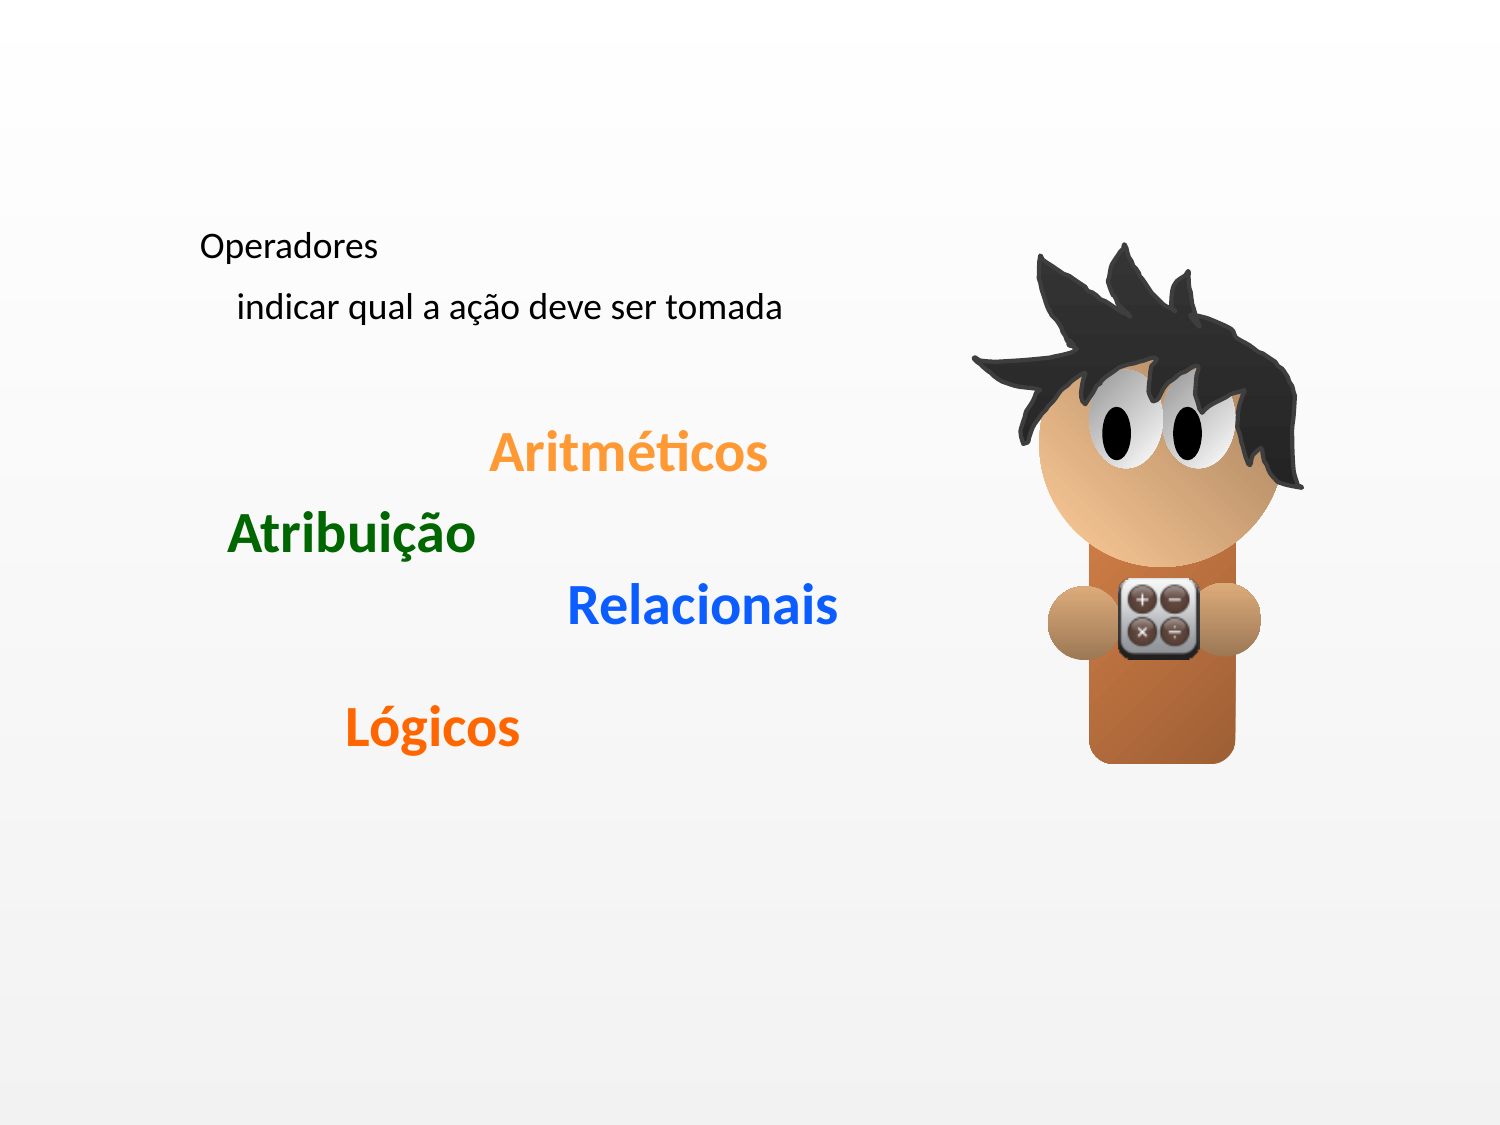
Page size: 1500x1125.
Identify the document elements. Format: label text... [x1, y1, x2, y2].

text_box indicar qual a ação deve ser tomada [221, 274, 799, 335]
text_box Operadores [184, 213, 394, 274]
text_box Aritméticos [474, 405, 784, 491]
text_box Lógicos [330, 680, 537, 766]
text_box Atribuição [212, 487, 492, 572]
text_box Relacionais [552, 559, 855, 644]
picture [1118, 578, 1200, 660]
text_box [973, 243, 1303, 765]
